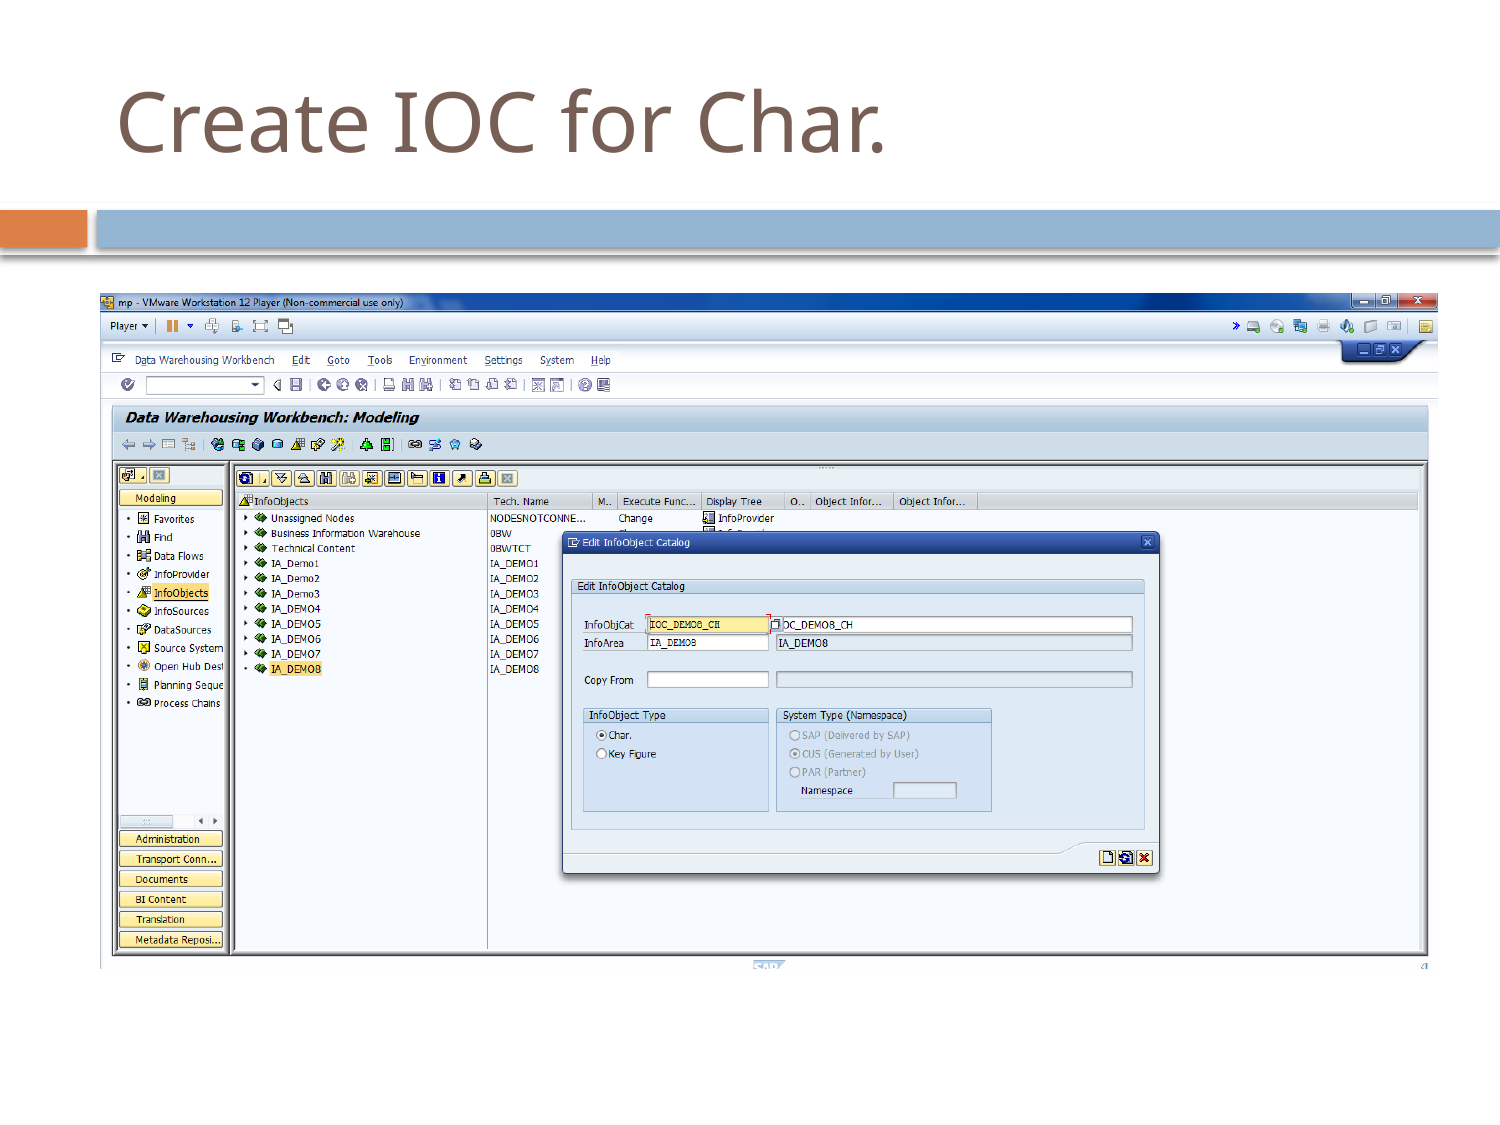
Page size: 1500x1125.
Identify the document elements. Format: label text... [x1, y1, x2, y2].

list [100, 293, 1439, 970]
title Create IOC for Char. [100, 37, 1438, 200]
